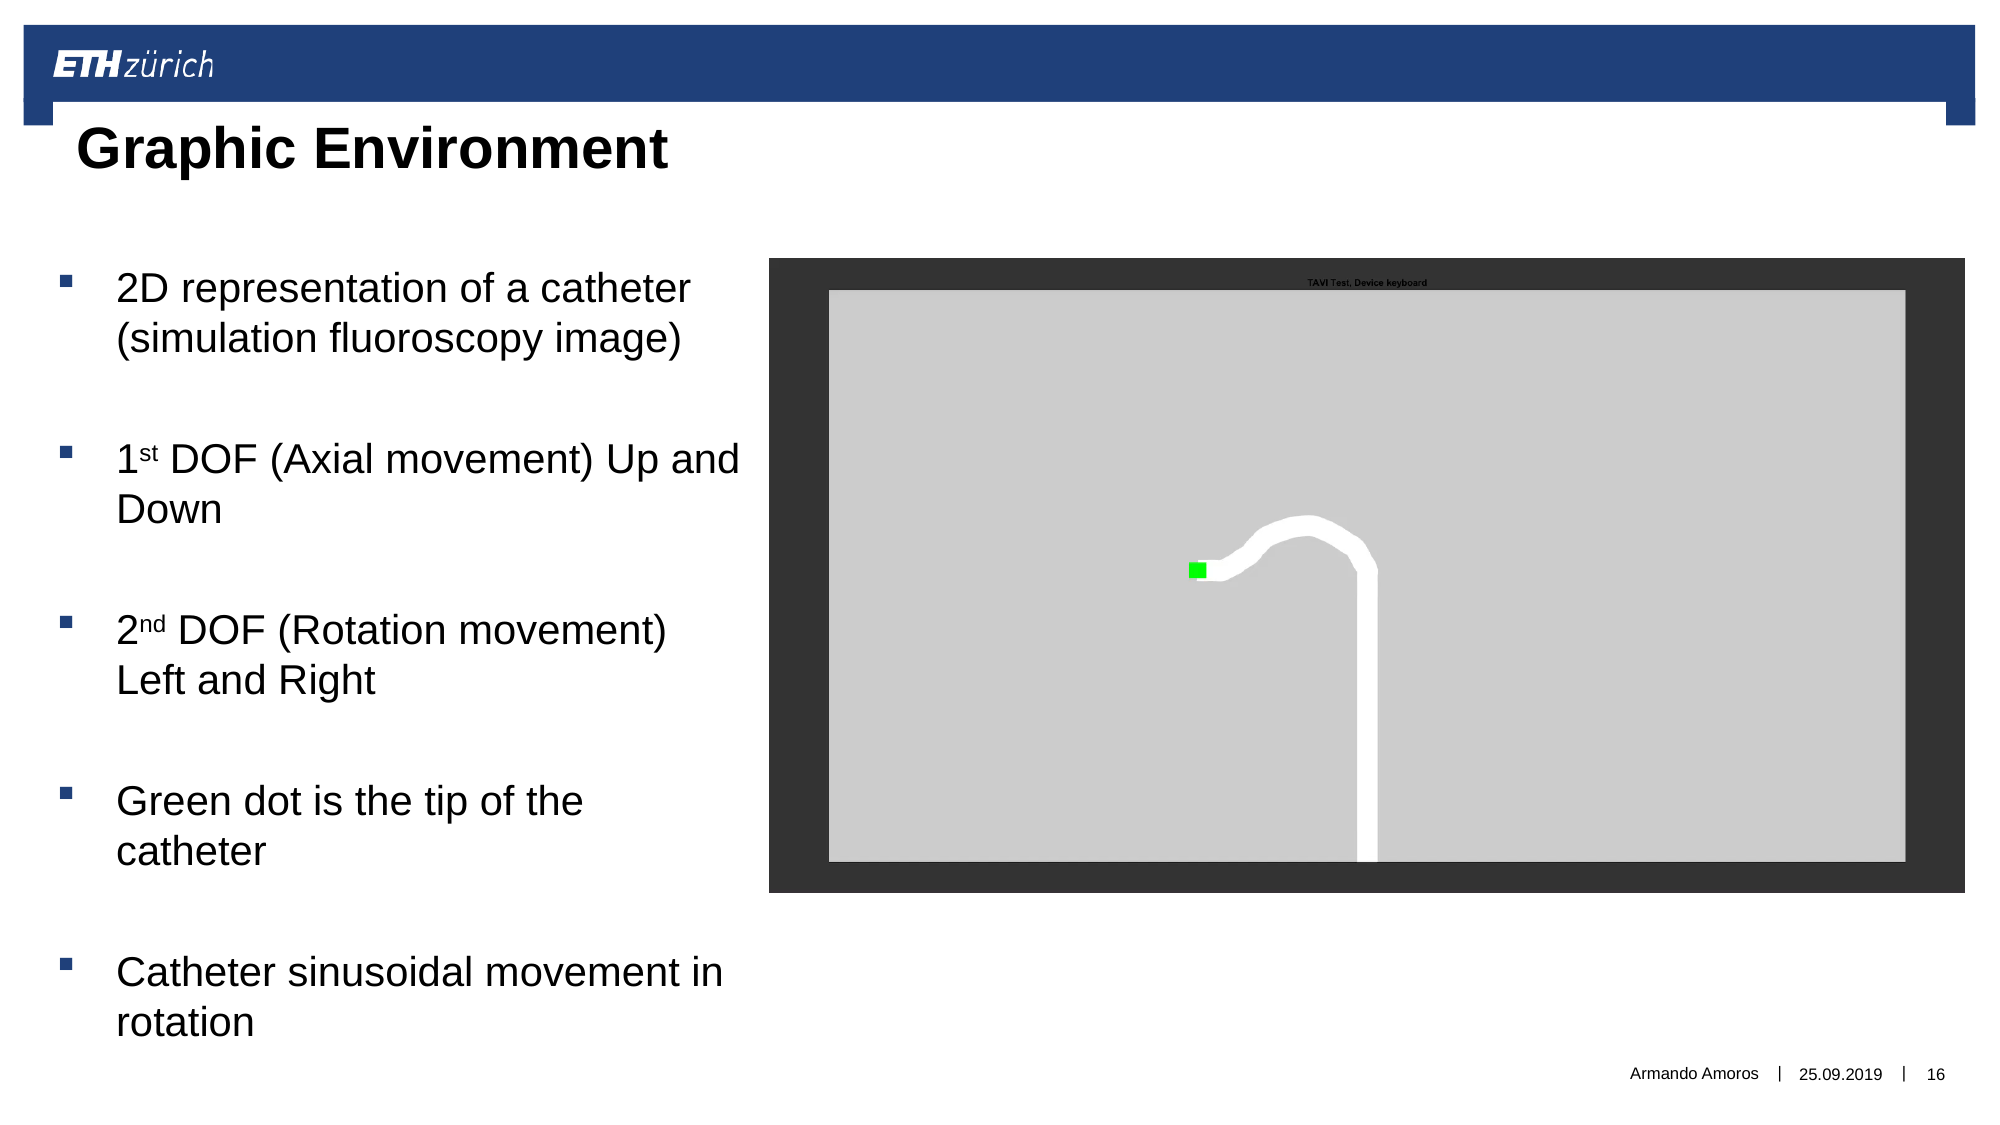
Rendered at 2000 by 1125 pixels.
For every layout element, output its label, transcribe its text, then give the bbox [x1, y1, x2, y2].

title Graphic Environment [53, 101, 1946, 262]
footer Armando Amoros [999, 1034, 1760, 1111]
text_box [768, 257, 1966, 894]
list 2D representation of a catheter (simulation fluoroscopy image) 1st DOF (Axial movement) Up and Down 2nd DOF (Rotation movement) Left and Right Green dot is the tip of the catheter Catheter sinusoidal movement in rotation [33, 261, 769, 975]
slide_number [1790, 1034, 1892, 1112]
slide_number 16 [1906, 1034, 1966, 1112]
